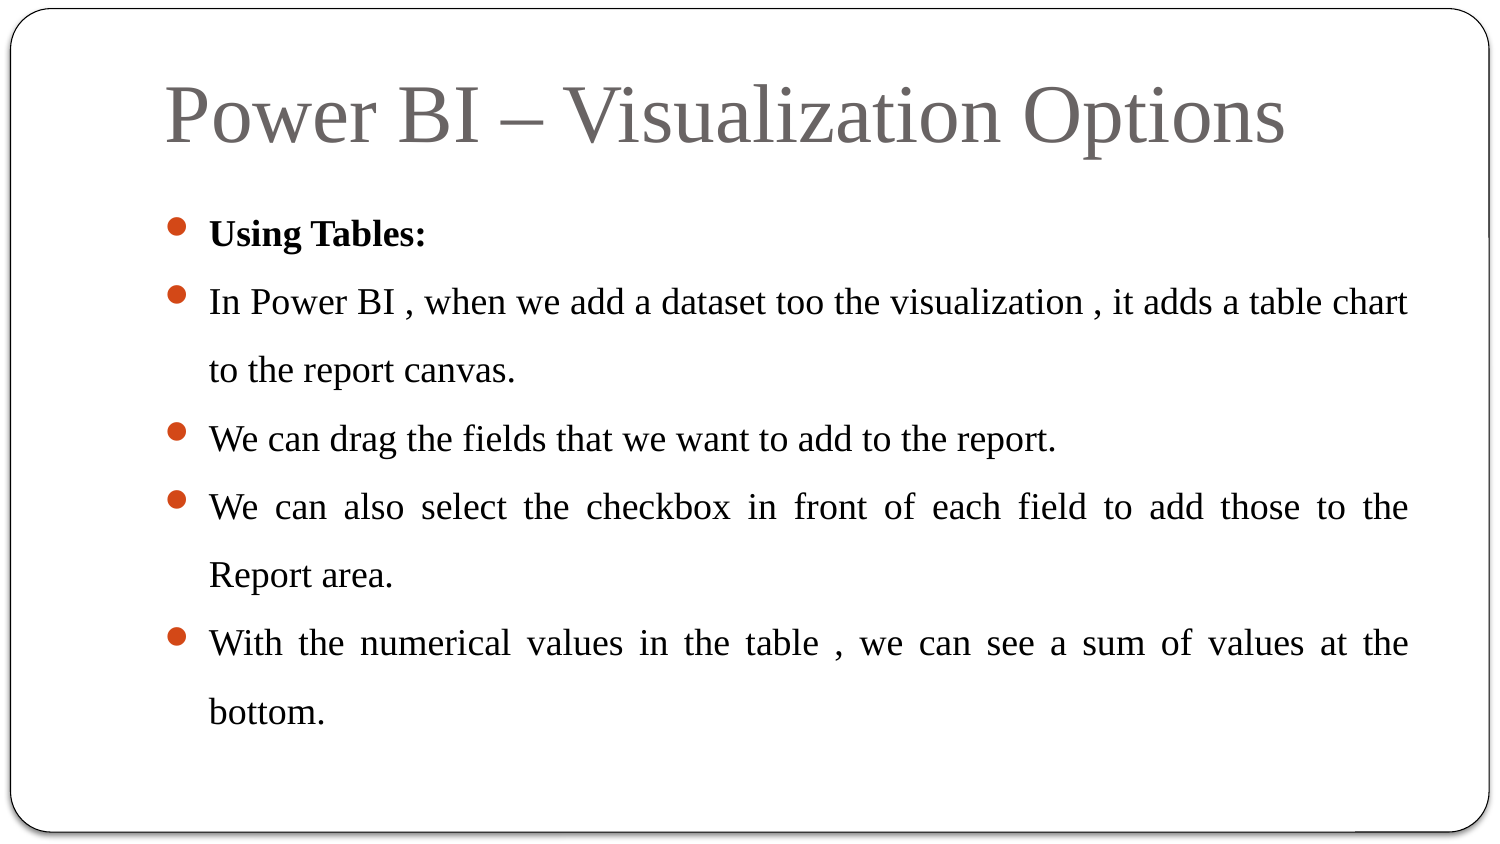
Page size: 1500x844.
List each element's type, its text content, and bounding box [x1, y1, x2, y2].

title Power BI – Visualization Options [150, 33, 1425, 175]
list Using Tables: In Power BI , when we add a dataset too the visualization , it adds a table chart to the report canvas. We can drag the fields that we want to add to the report. We can also select the checkbox in front of each field to add those to the Report area. With the numerical values in the table , we can see a sum of values at the bottom. [150, 178, 1425, 741]
